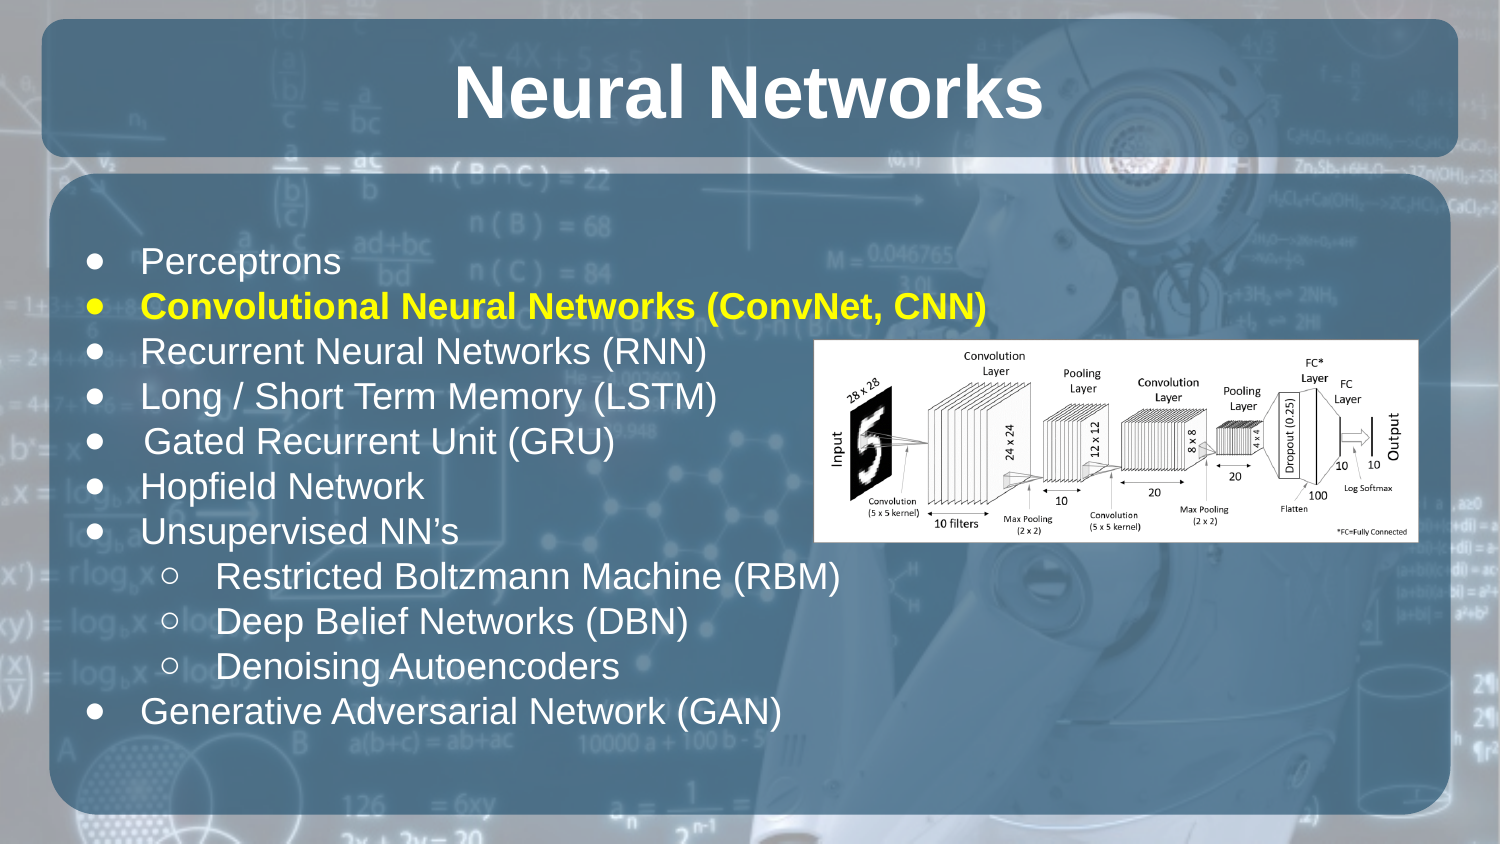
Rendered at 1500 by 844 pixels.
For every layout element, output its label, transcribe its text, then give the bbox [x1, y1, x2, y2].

text_box Perceptrons Convolutional Neural Networks (ConvNet, CNN) Recurrent Neural Networks (RNN) Long / Short Term Memory (LSTM) Gated Recurrent Unit (GRU) Hopfield Network Unsupervised NN’s Restricted Boltzmann Machine (RBM) Deep Belief Networks (DBN) Denoising Autoencoders Generative Adversarial Network (GAN) [50, 176, 1464, 821]
picture [0, 0, 1500, 844]
title Neural Networks [49, 43, 1451, 134]
